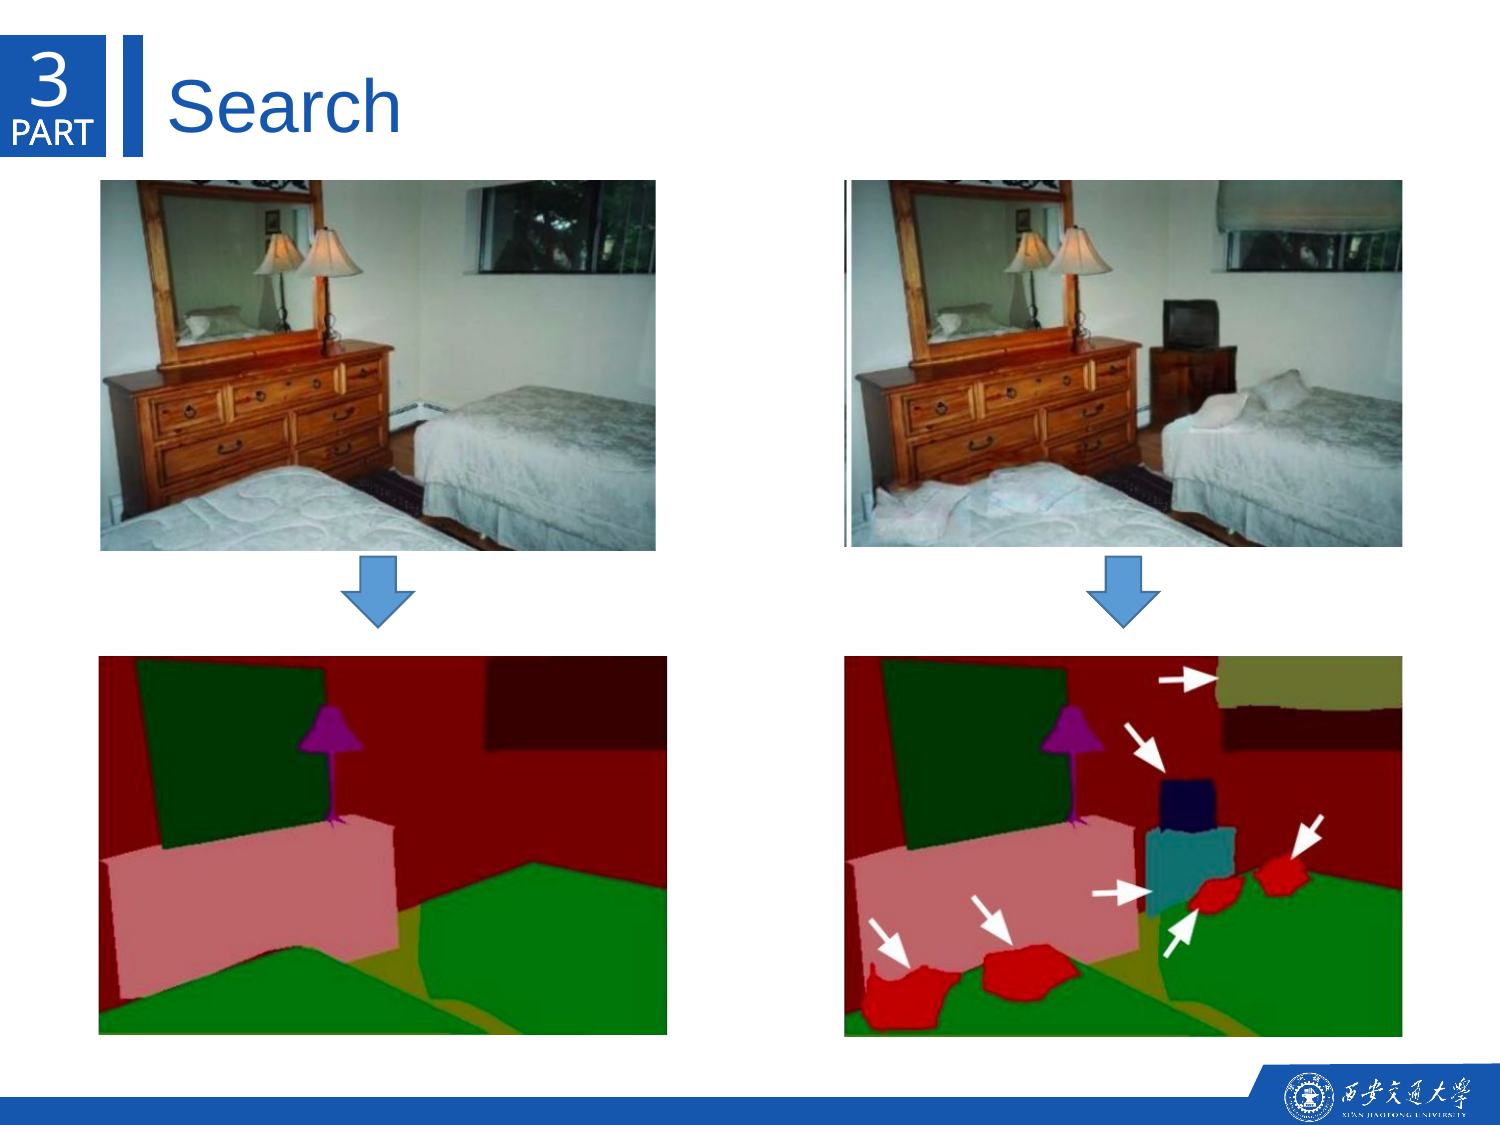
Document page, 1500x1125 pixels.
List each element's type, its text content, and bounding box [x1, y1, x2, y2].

text_box [122, 34, 144, 158]
text_box 3 [14, 23, 87, 109]
text_box [340, 555, 416, 629]
text_box Search [151, 50, 419, 156]
text_box [1085, 555, 1162, 629]
picture [844, 656, 1403, 1037]
text_box [0, 34, 107, 158]
picture [844, 180, 1403, 547]
picture [98, 656, 668, 1035]
text_box PART [9, 109, 95, 153]
picture [100, 180, 656, 551]
